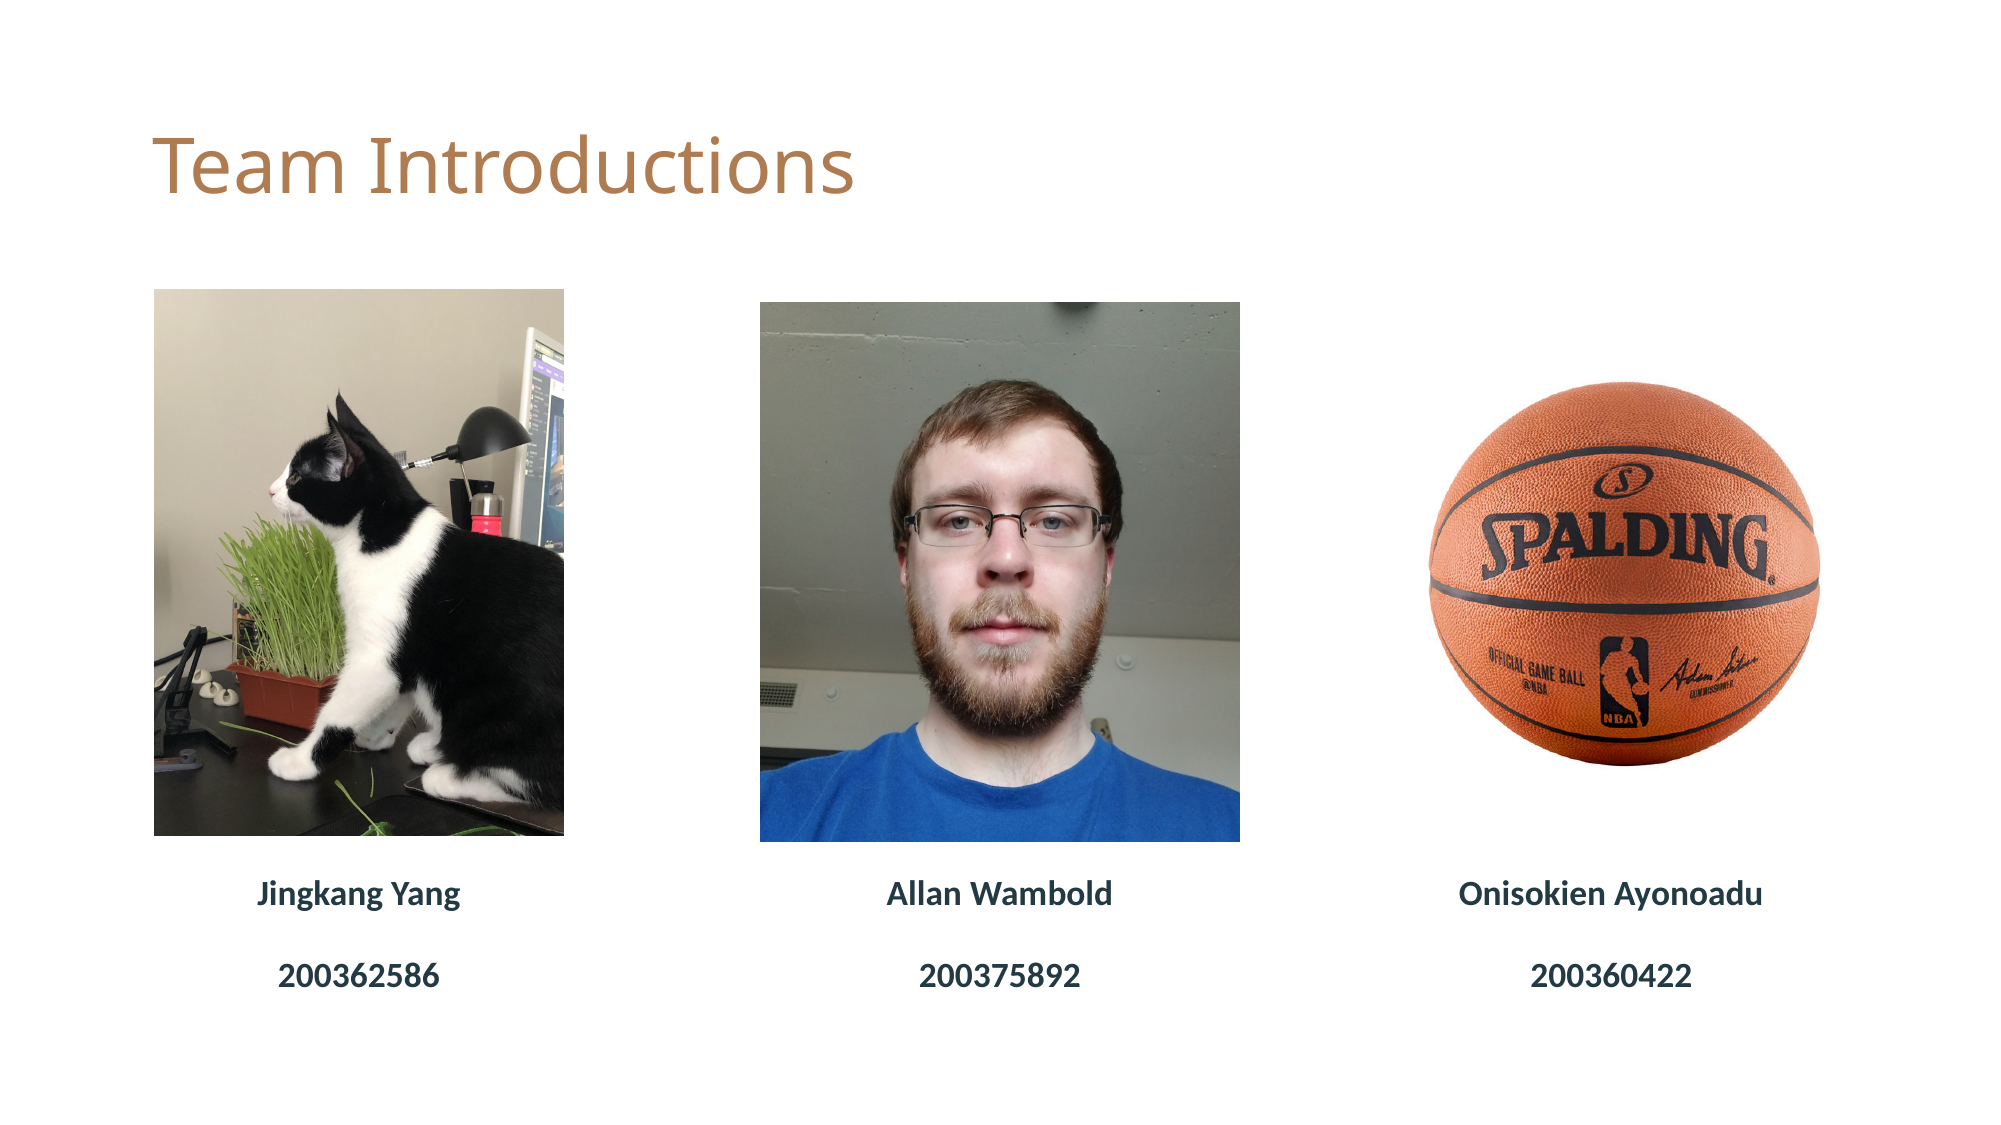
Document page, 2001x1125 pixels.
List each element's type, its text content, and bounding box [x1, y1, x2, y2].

list Onisokien Ayonoadu 200360422 [1406, 866, 1817, 1030]
picture [153, 289, 564, 836]
list Jingkang Yang 200362586 [154, 866, 564, 1030]
list Allan Wambold 200375892 [795, 866, 1205, 1030]
picture [1403, 305, 1844, 839]
picture [759, 302, 1241, 843]
title Team Introductions [137, 59, 1863, 278]
